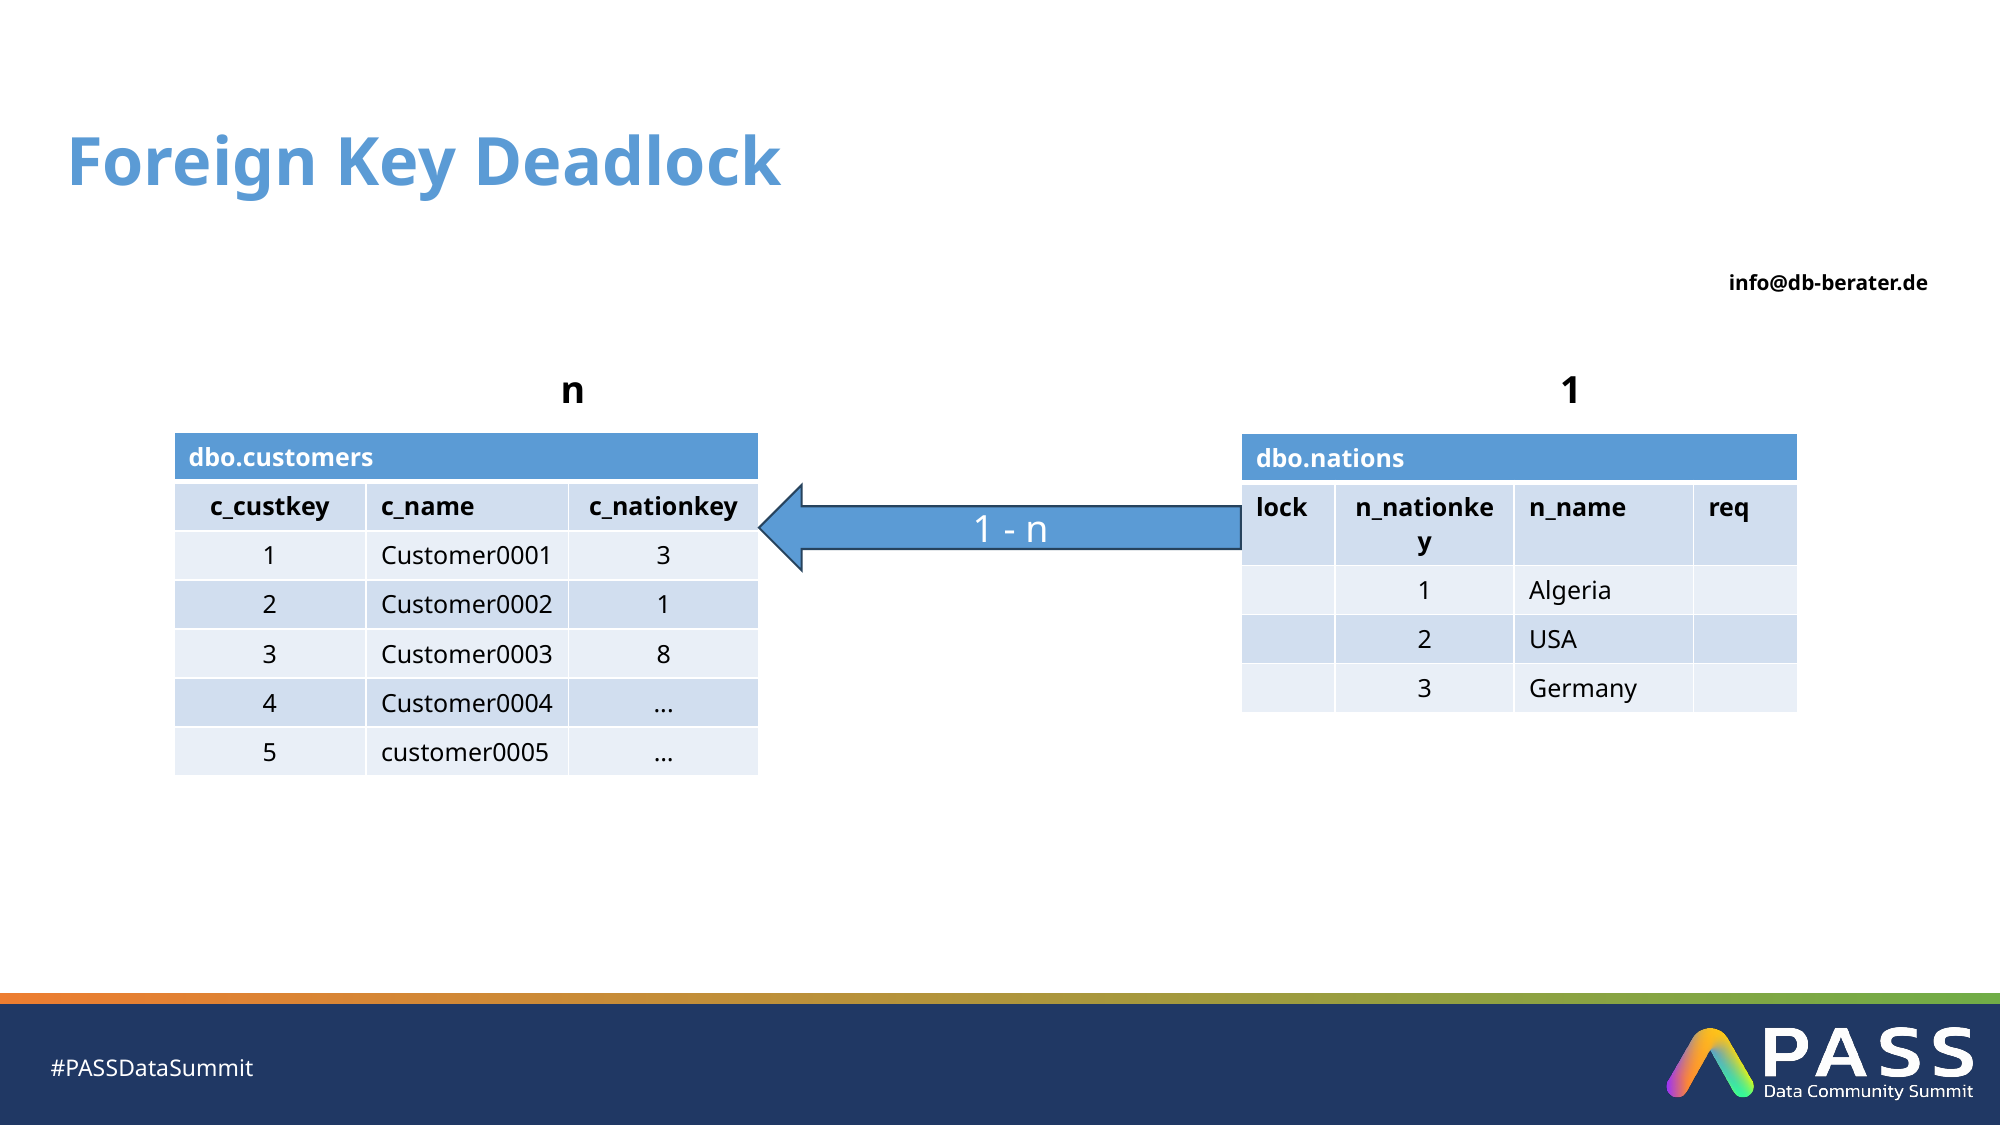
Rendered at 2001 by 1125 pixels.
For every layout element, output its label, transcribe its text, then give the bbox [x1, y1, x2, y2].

table_cell [1242, 664, 1334, 712]
table_cell 5 [175, 728, 365, 775]
table_cell ... [569, 679, 758, 726]
table_cell 2 [1336, 615, 1513, 663]
text_box [465, 475, 655, 522]
table_cell 3 [569, 532, 758, 579]
table_cell 3 [175, 630, 365, 677]
table_cell 2 [175, 581, 365, 628]
table_cell n_name [1515, 485, 1693, 565]
text_box [1478, 475, 1661, 522]
table_cell [1242, 566, 1334, 614]
table_cell c_nationkey [569, 484, 758, 530]
table_header dbo.customers [175, 433, 758, 479]
table_cell c_name [367, 484, 568, 530]
table_cell [1242, 615, 1334, 663]
table_cell [1694, 615, 1797, 663]
table_cell [1694, 566, 1797, 614]
table_cell … [569, 728, 758, 775]
table_cell 8 [569, 630, 758, 677]
table_cell customer0005 [367, 728, 568, 775]
table_cell USA [1515, 615, 1693, 663]
text_box 1 - n [757, 482, 1242, 573]
text_box n [545, 358, 601, 419]
table_cell Customer0002 [367, 581, 568, 628]
table_cell c_custkey [175, 484, 365, 530]
text_box 1 [1545, 358, 1597, 419]
table_cell Germany [1515, 664, 1693, 712]
table_cell lock [1242, 485, 1334, 565]
picture [1662, 1025, 1977, 1103]
table_cell Customer0001 [367, 532, 568, 579]
table_cell [1694, 664, 1797, 712]
table_cell Customer0003 [367, 630, 568, 677]
table_cell 4 [175, 679, 365, 726]
table_header dbo.nations [1242, 434, 1797, 480]
table_cell 3 [1336, 664, 1513, 712]
table_cell 1 [569, 581, 758, 628]
table_cell req [1694, 485, 1797, 565]
table_cell 1 [175, 532, 365, 579]
table_cell Customer0004 [367, 679, 568, 726]
table_cell 1 [1336, 566, 1513, 614]
table_cell n_nationkey [1336, 485, 1513, 565]
table_cell Algeria [1515, 566, 1693, 614]
title Foreign Key Deadlock [54, 72, 1473, 256]
